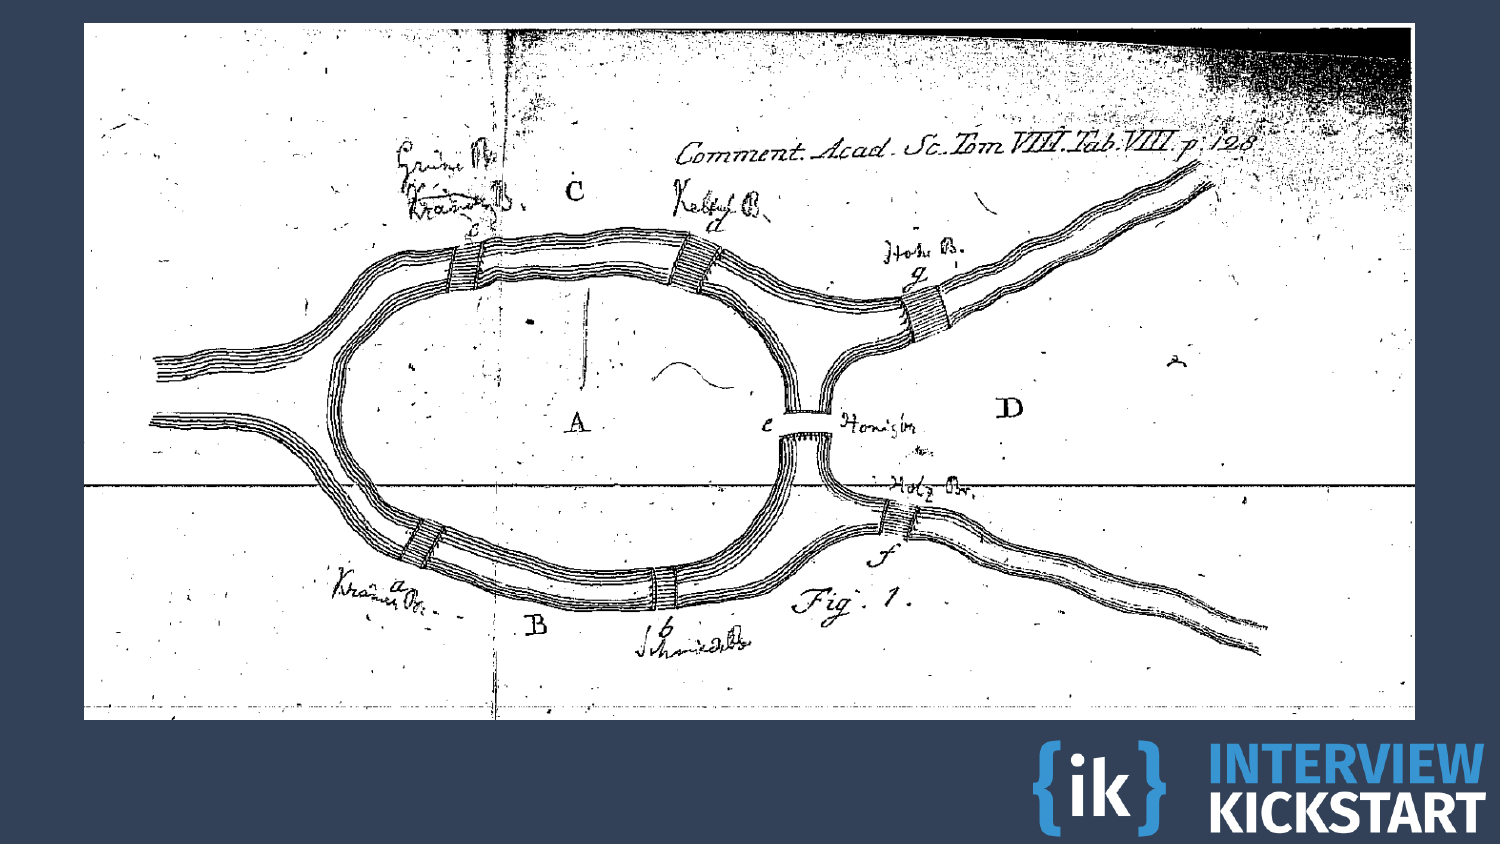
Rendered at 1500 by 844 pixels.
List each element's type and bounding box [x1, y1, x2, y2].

picture [1029, 738, 1489, 839]
picture [84, 23, 1416, 721]
